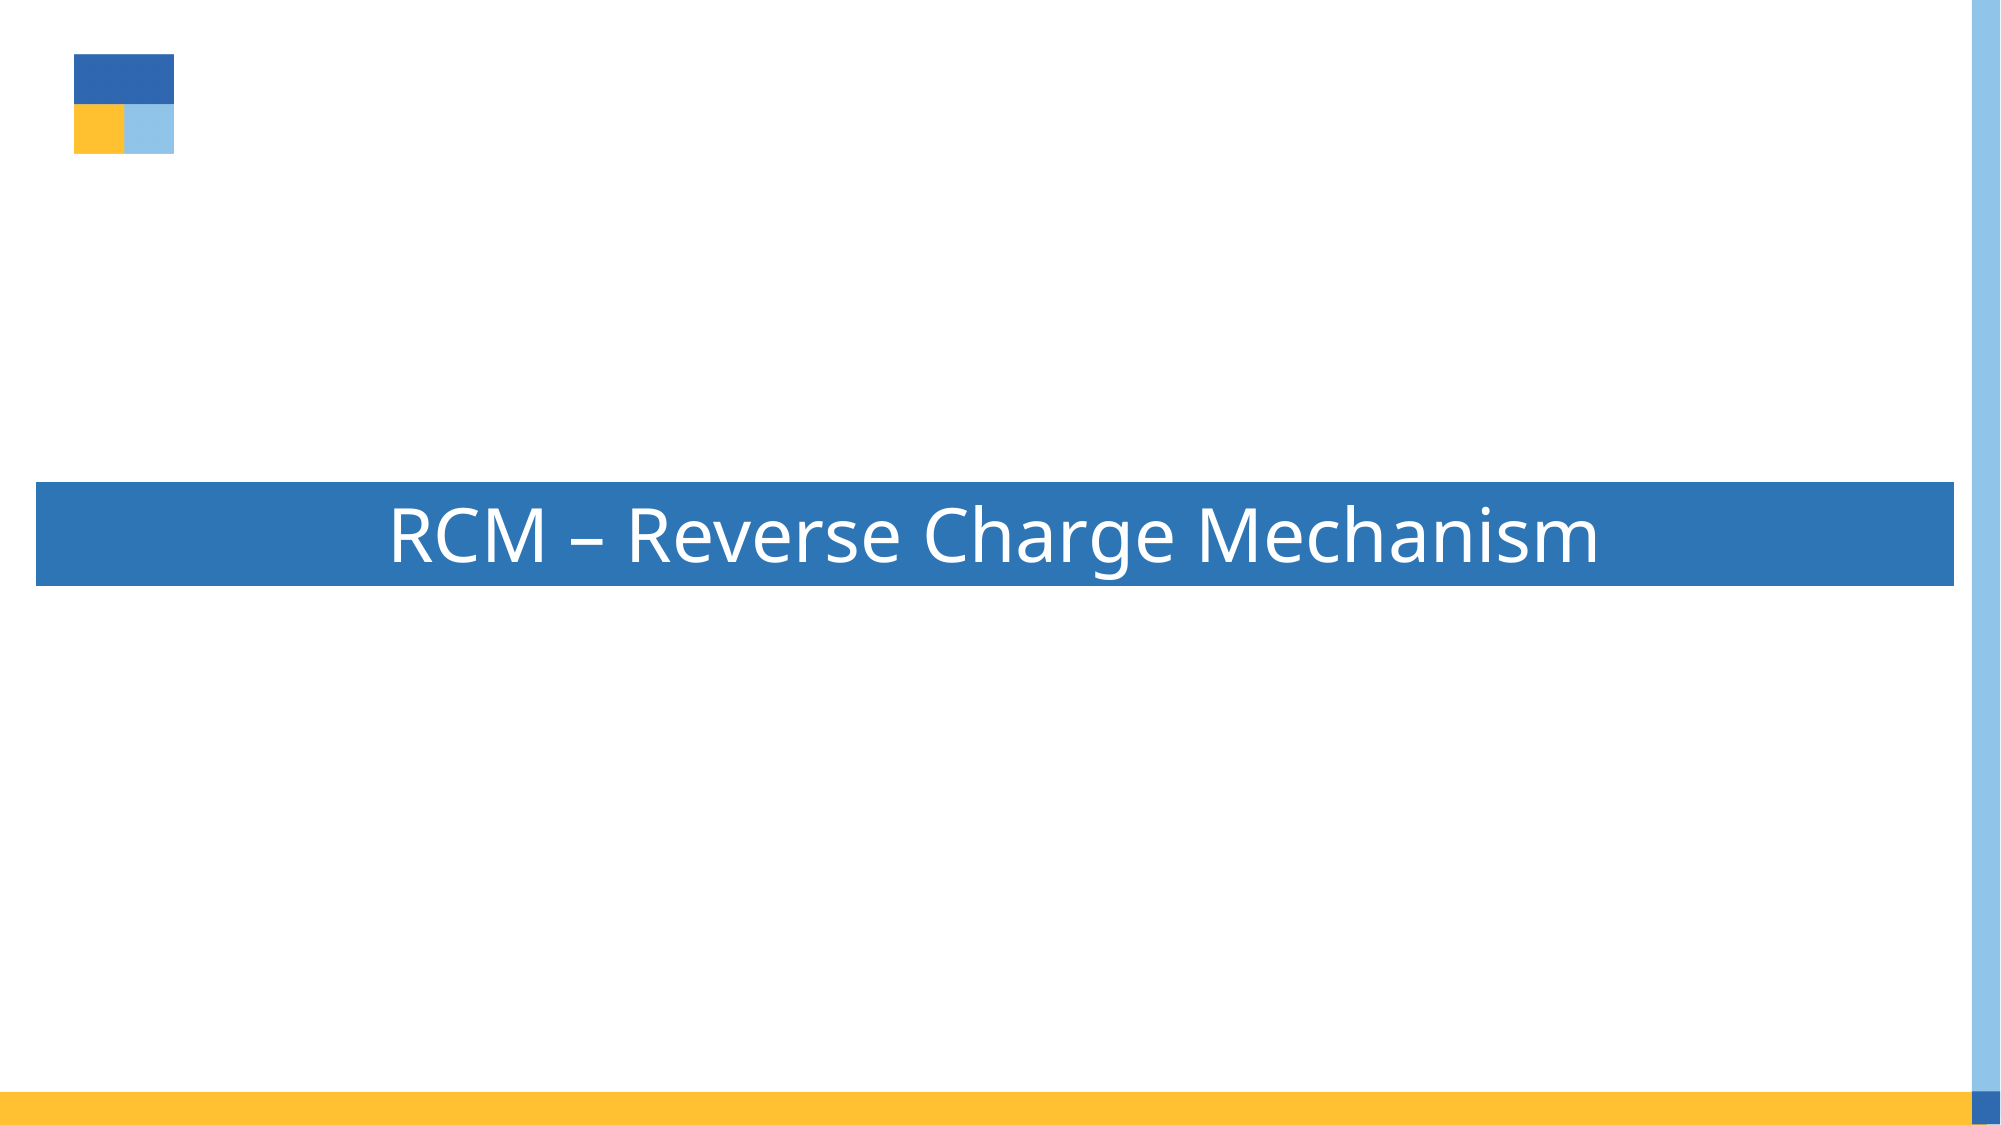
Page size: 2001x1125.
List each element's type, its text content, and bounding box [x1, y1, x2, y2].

picture [74, 54, 174, 154]
title RCM – Reverse Charge Mechanism [35, 481, 1955, 587]
